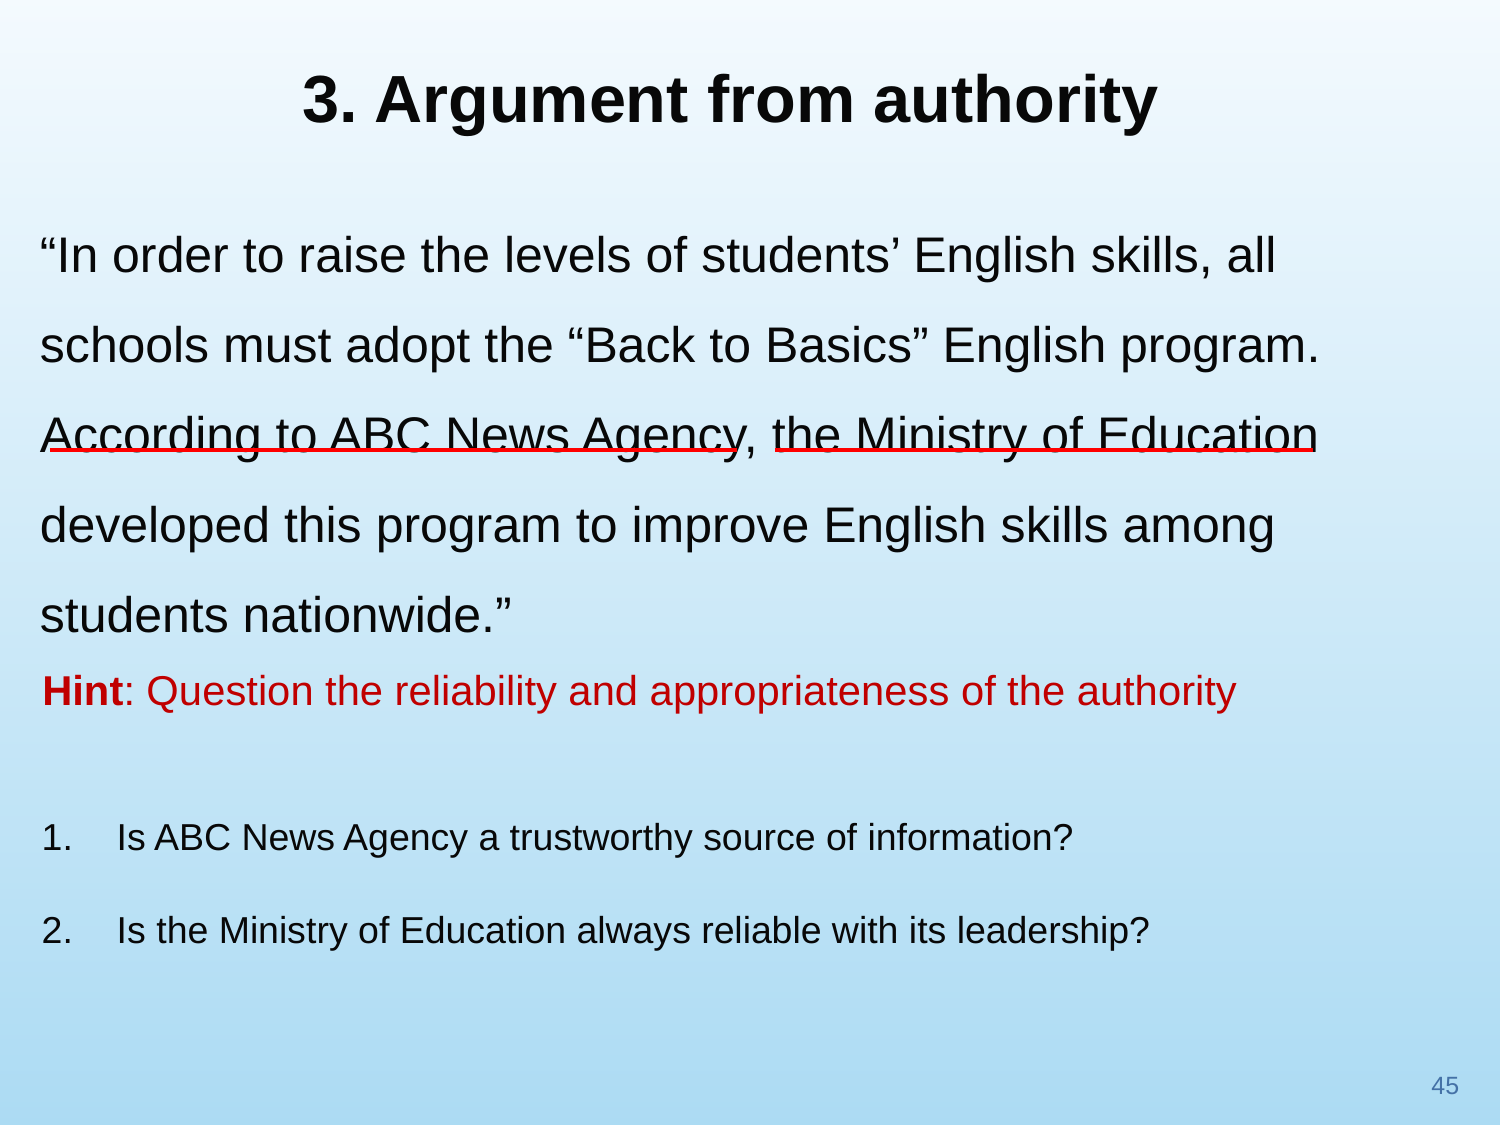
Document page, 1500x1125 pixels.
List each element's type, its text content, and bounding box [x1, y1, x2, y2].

text_box 3. Argument from authority [0, 48, 1463, 144]
text_box Is ABC News Agency a trustworthy source of information? Is the Ministry of Education always reliable with its leadership? [26, 783, 1500, 959]
text_box “In order to raise the levels of students’ English skills, all schools must adopt the “Back to Basics” English program. According to ABC News Agency, the Ministry of Education developed this program to improve English skills among students nationwide.” [24, 184, 1475, 650]
text_box Hint: Question the reliability and appropriateness of the authority [27, 655, 1375, 721]
text_box 45 [1349, 1061, 1475, 1103]
